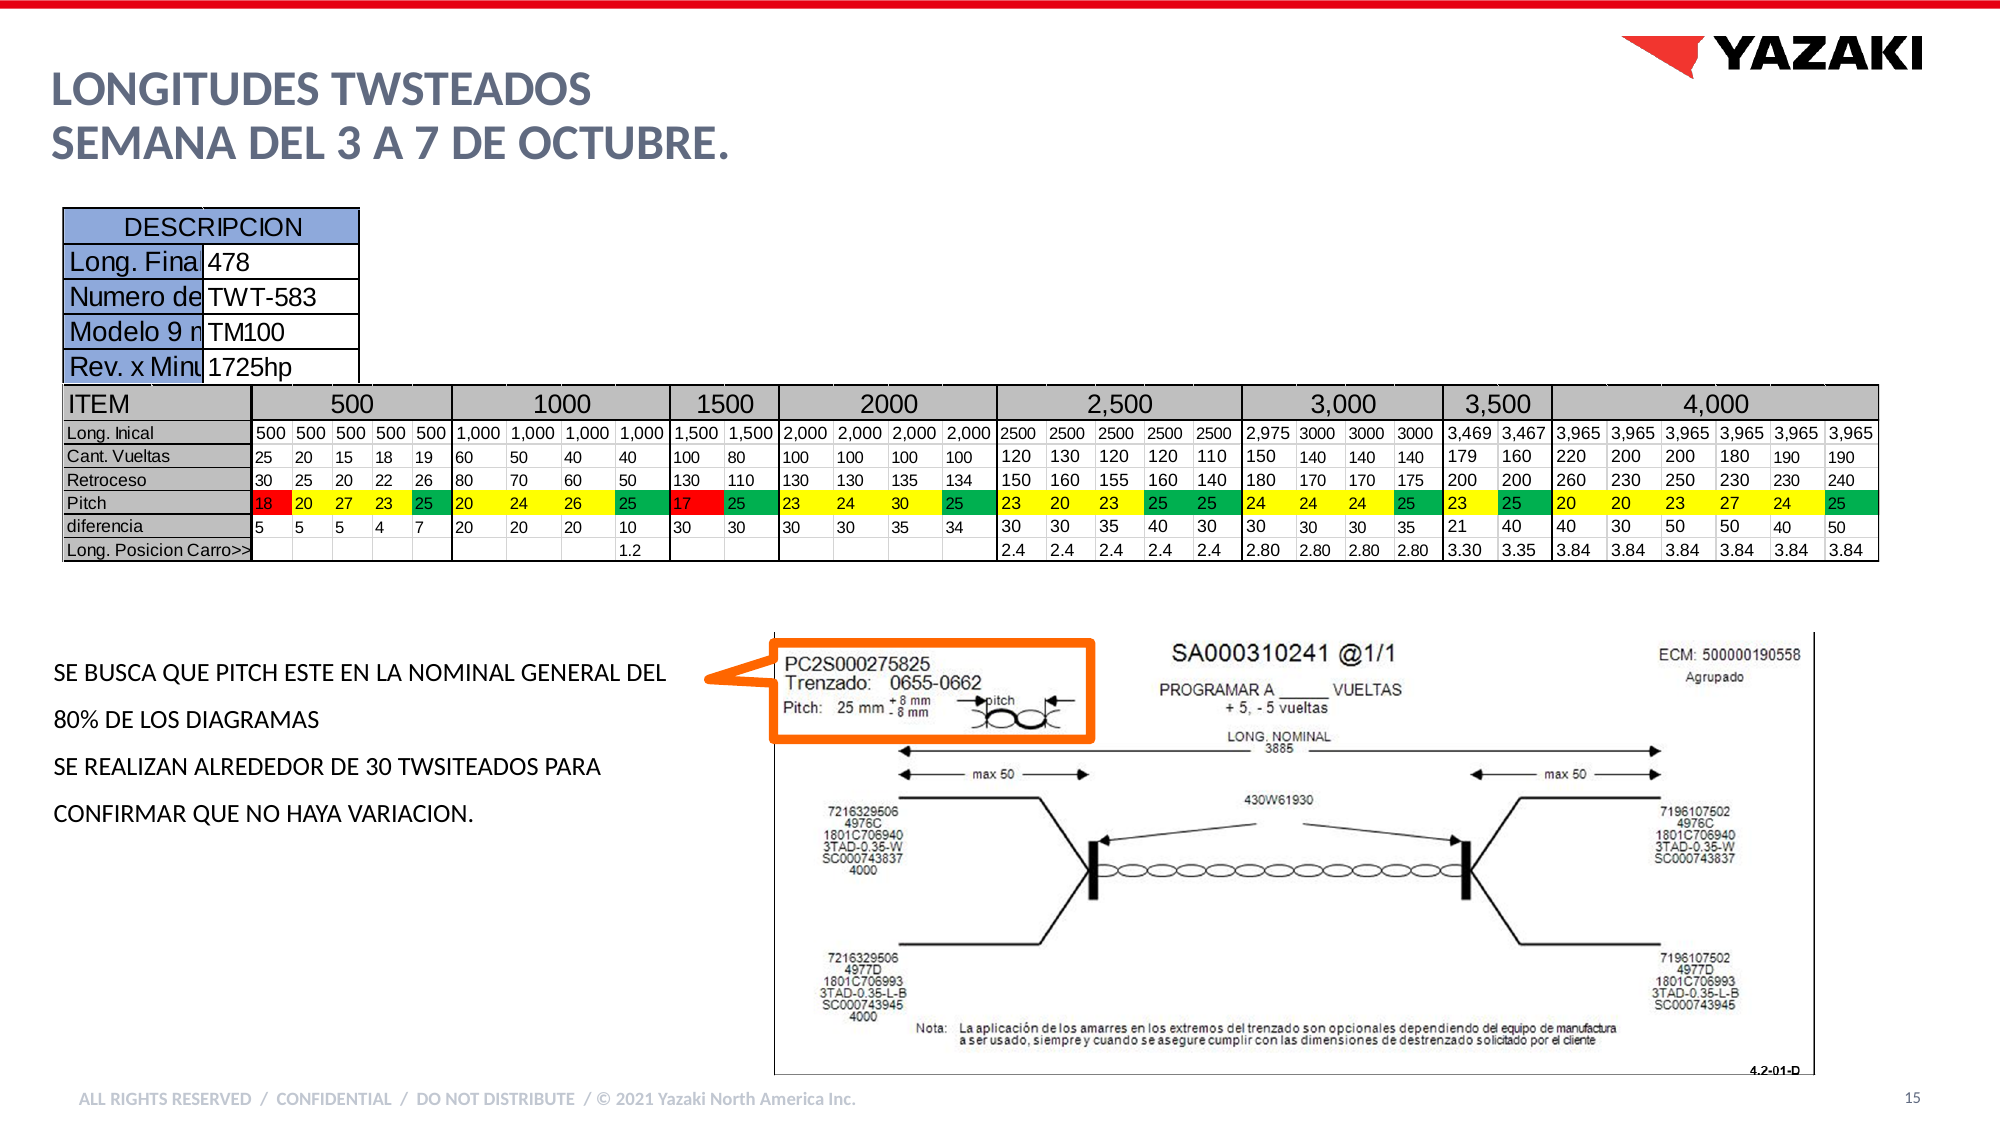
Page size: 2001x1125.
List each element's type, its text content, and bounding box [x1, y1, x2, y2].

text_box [62, 384, 1881, 563]
picture [773, 631, 1826, 1085]
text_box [62, 207, 362, 385]
text_box [707, 642, 773, 740]
text_box Se busca QUE PITCH ESTE EN LA NOMINAL GENERAL DEL 80% DE LOS DIAGRAMAS SE REALIZAN ALREDEDOR DE 30 TWSITEADOS PARA CONFIRMAR QUE NO HAYA VARIACION. [38, 632, 716, 836]
title LONGITUDES twsteados semana del 3 a 7 de octubre. [36, 49, 774, 178]
picture [1621, 36, 1922, 79]
